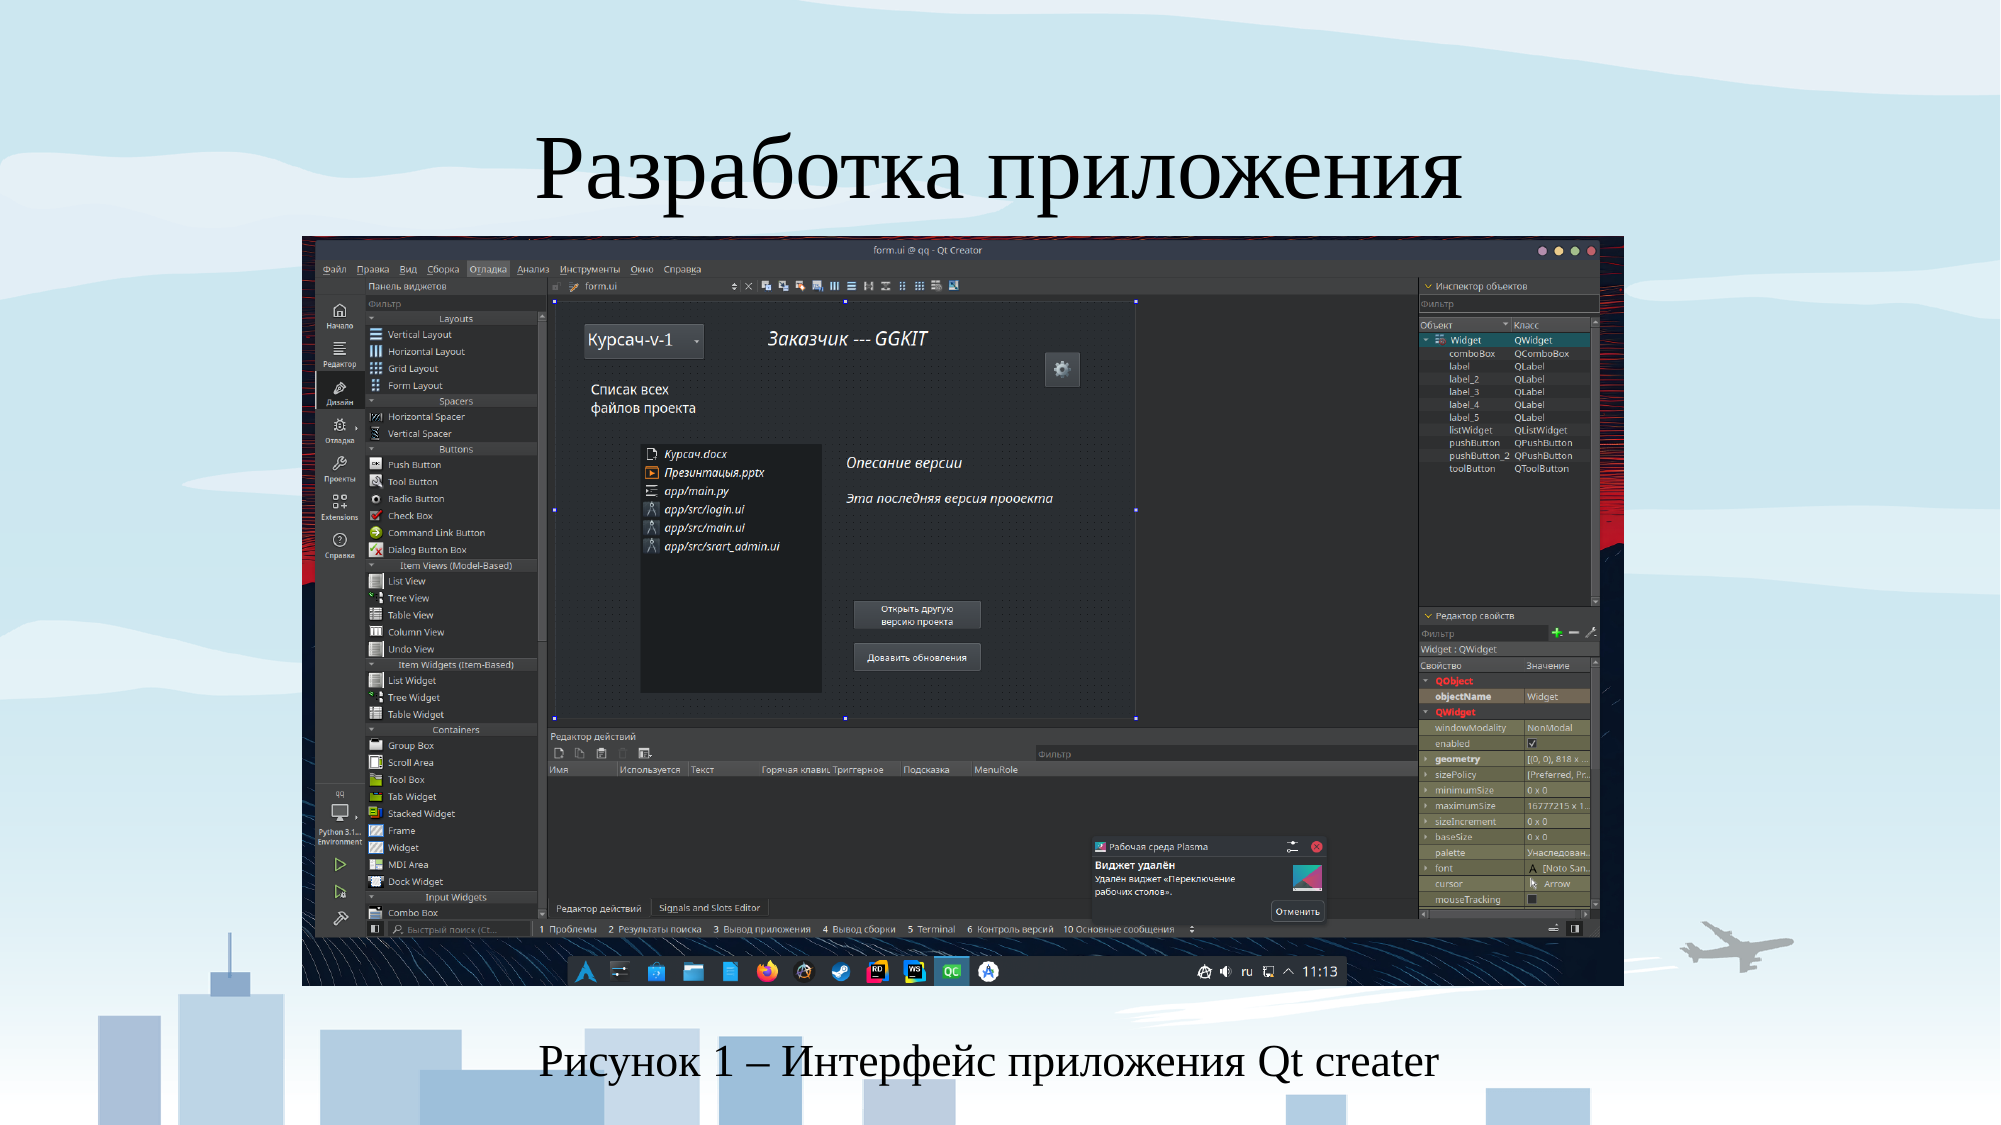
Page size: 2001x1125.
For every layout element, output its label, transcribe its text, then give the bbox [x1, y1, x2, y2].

text_box Рисунок 1 – Интерфейс приложения Qt creater [523, 1022, 1477, 1093]
title Разработка приложения [137, 59, 1863, 278]
picture [0, 0, 2001, 1125]
